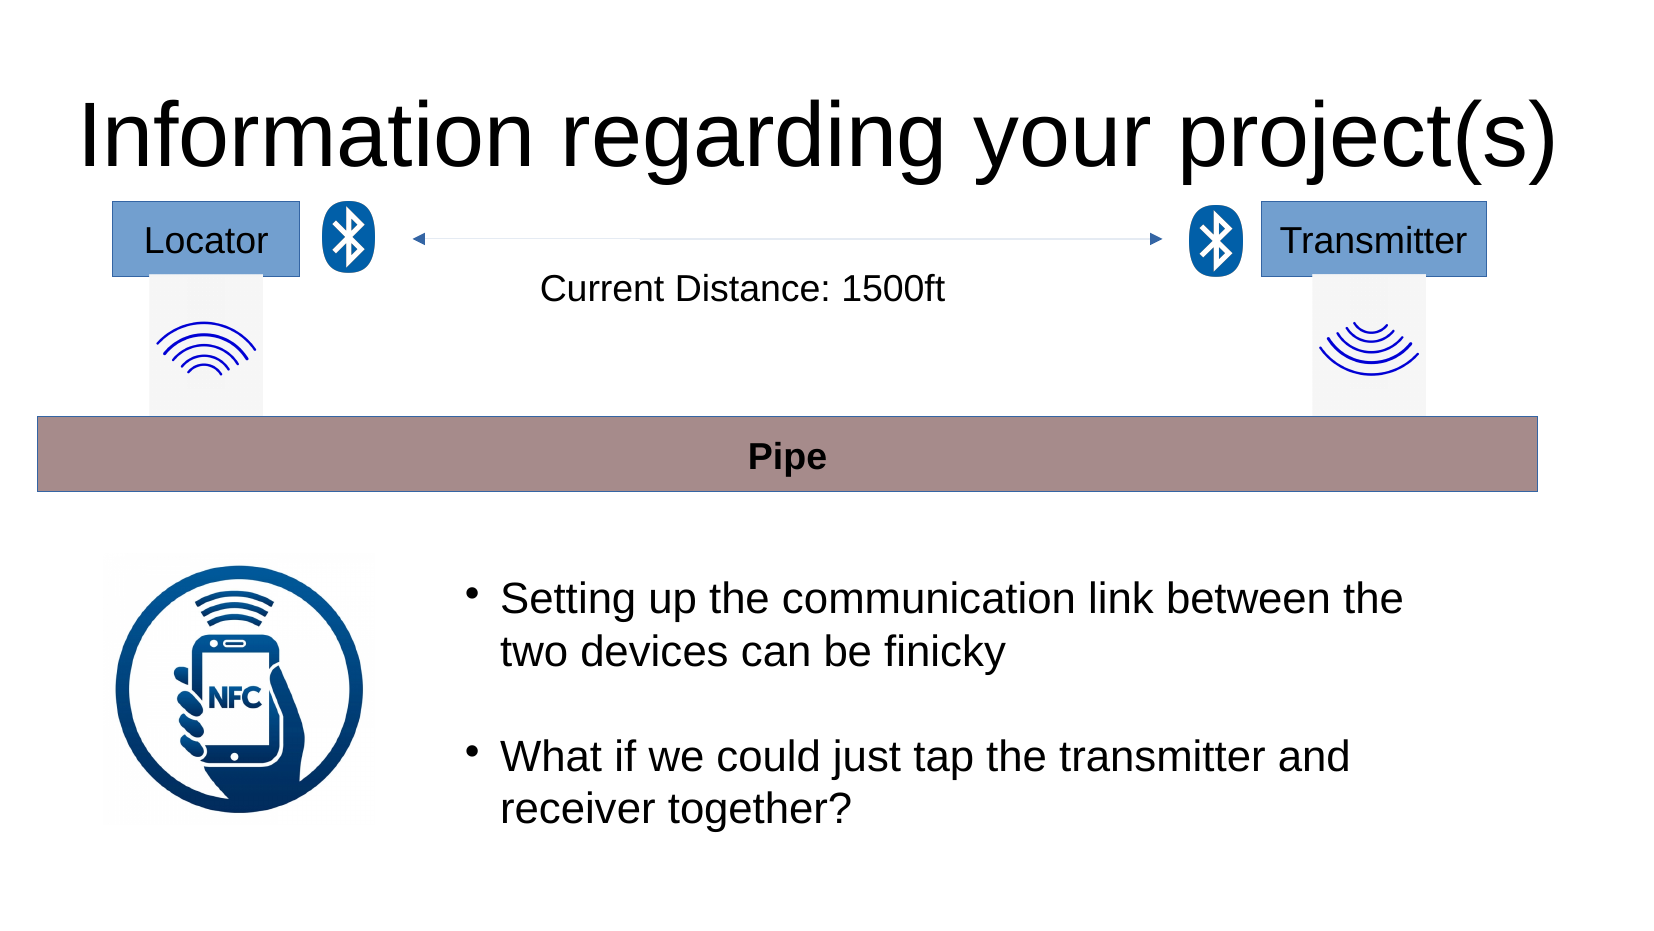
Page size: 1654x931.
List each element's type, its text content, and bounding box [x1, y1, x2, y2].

text_box Setting up the communication link between the two devices can be finicky What if we could just tap the transmitter and receiver together? [450, 562, 1463, 822]
text_box Current Distance: 1500ft [525, 257, 1013, 314]
picture [131, 275, 281, 416]
text_box Transmitter [1261, 201, 1487, 277]
text_box Pipe [37, 416, 1538, 492]
picture [1189, 204, 1243, 277]
picture [103, 553, 376, 826]
picture [322, 201, 376, 273]
text_box [412, 232, 1163, 246]
text_box Locator [112, 201, 300, 277]
picture [1294, 275, 1444, 416]
title Information regarding your project(s) [75, 52, 1564, 208]
